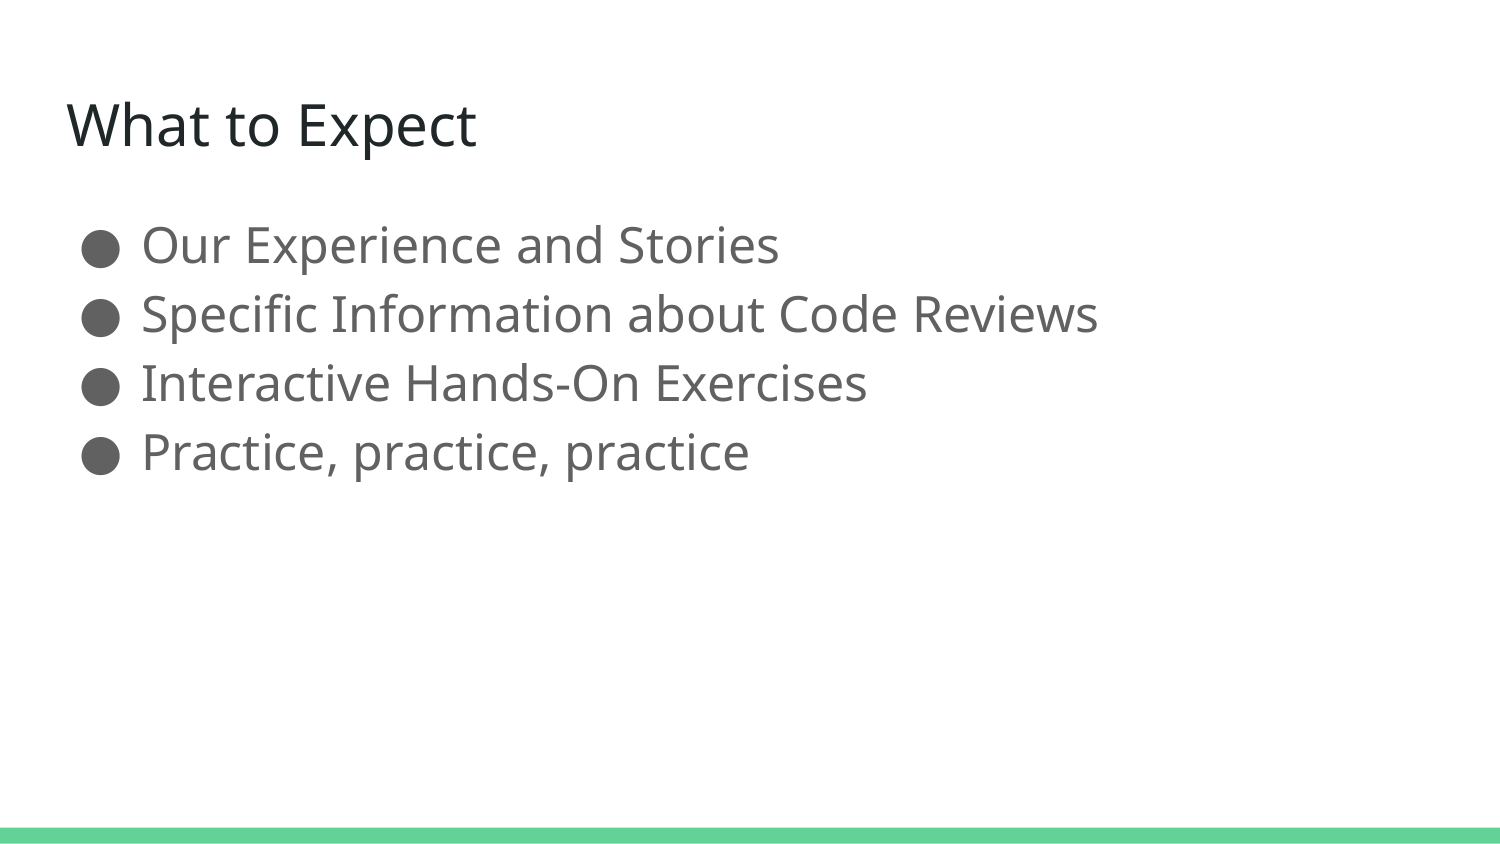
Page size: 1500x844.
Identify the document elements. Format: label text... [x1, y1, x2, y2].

list Our Experience and Stories Specific Information about Code Reviews Interactive Hands-On Exercises Practice, practice, practice [51, 189, 1449, 750]
title What to Expect [51, 72, 1449, 167]
